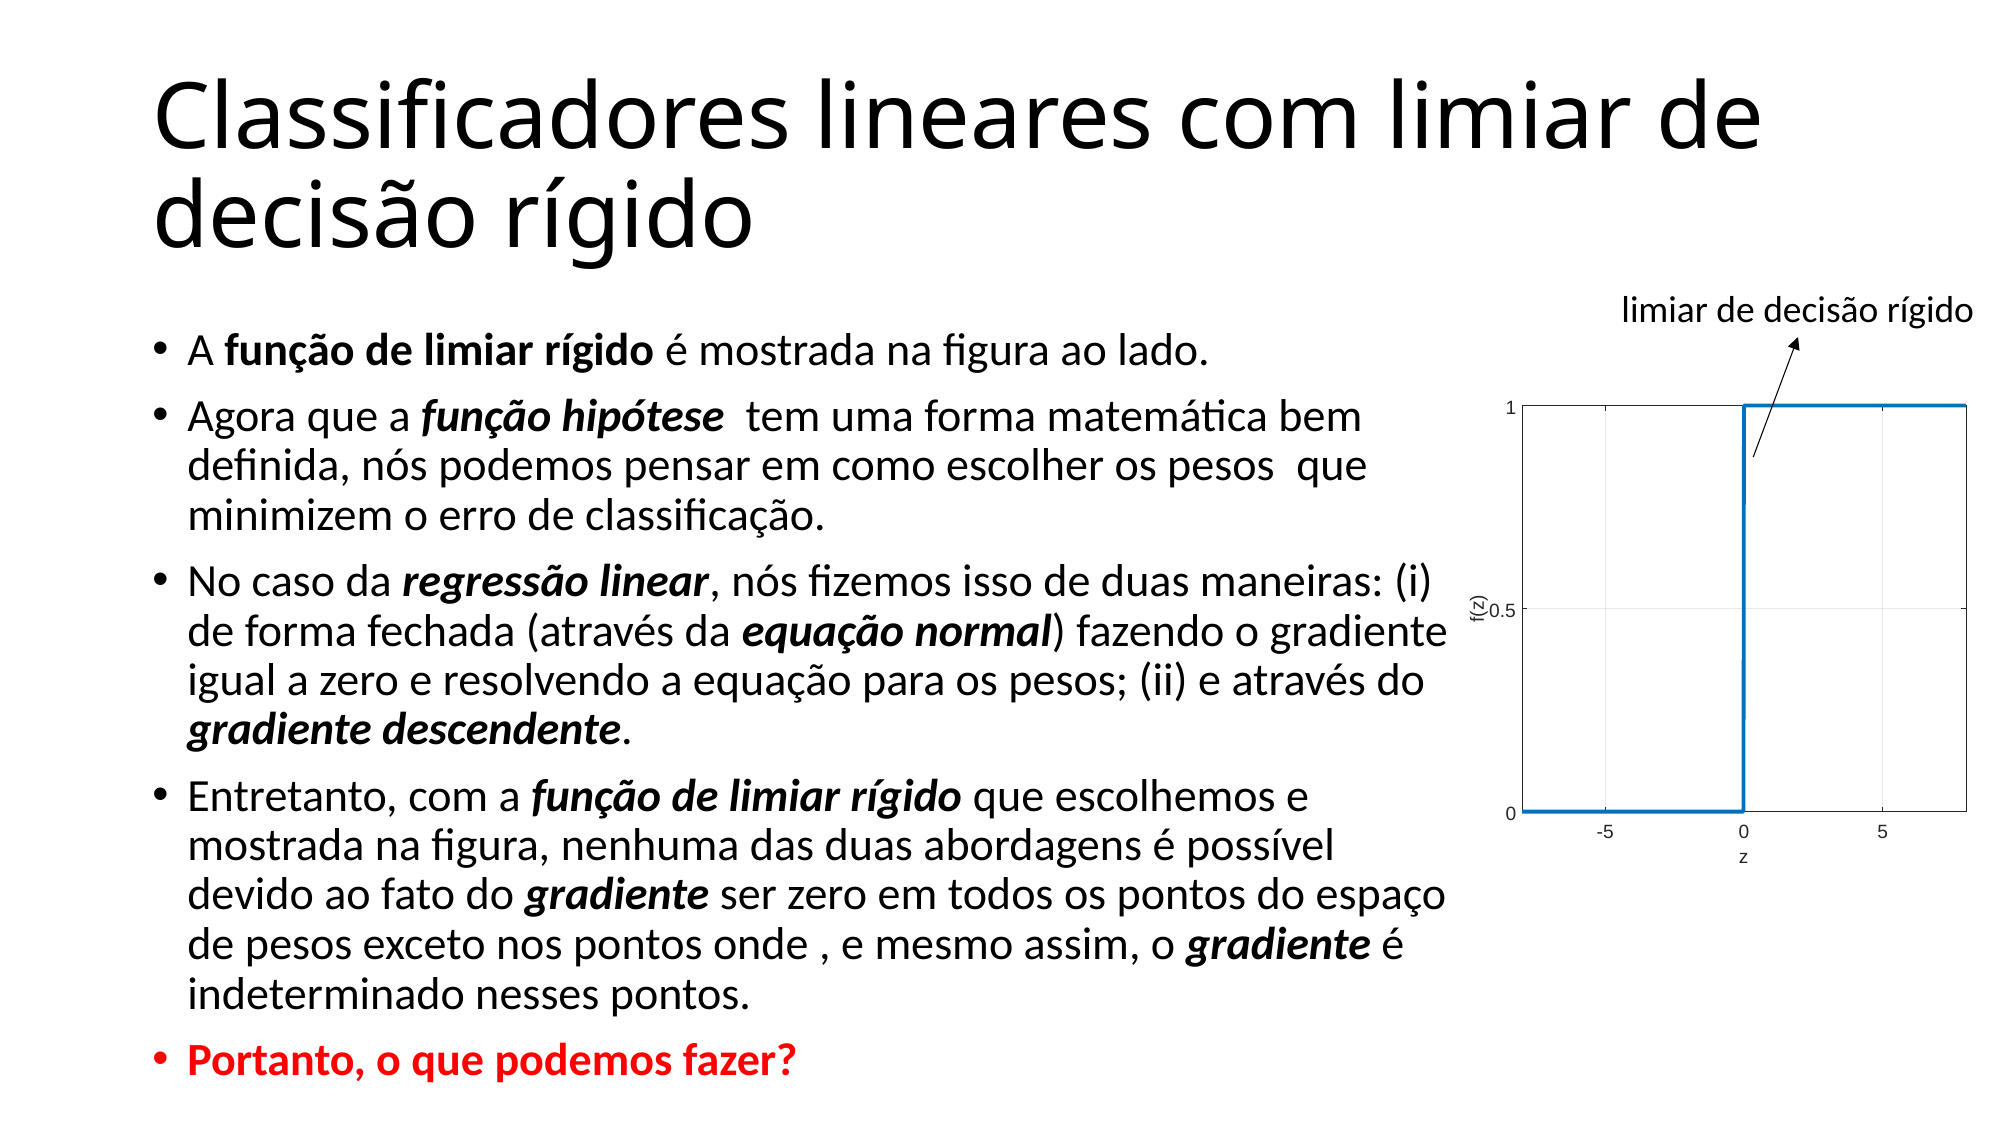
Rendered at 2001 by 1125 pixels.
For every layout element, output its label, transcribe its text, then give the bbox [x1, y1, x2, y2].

picture [1465, 397, 1969, 866]
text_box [1753, 337, 1799, 458]
title Classificadores lineares com limiar de decisão rígido [137, 59, 1863, 278]
text_box limiar de decisão rígido [1606, 277, 1990, 337]
